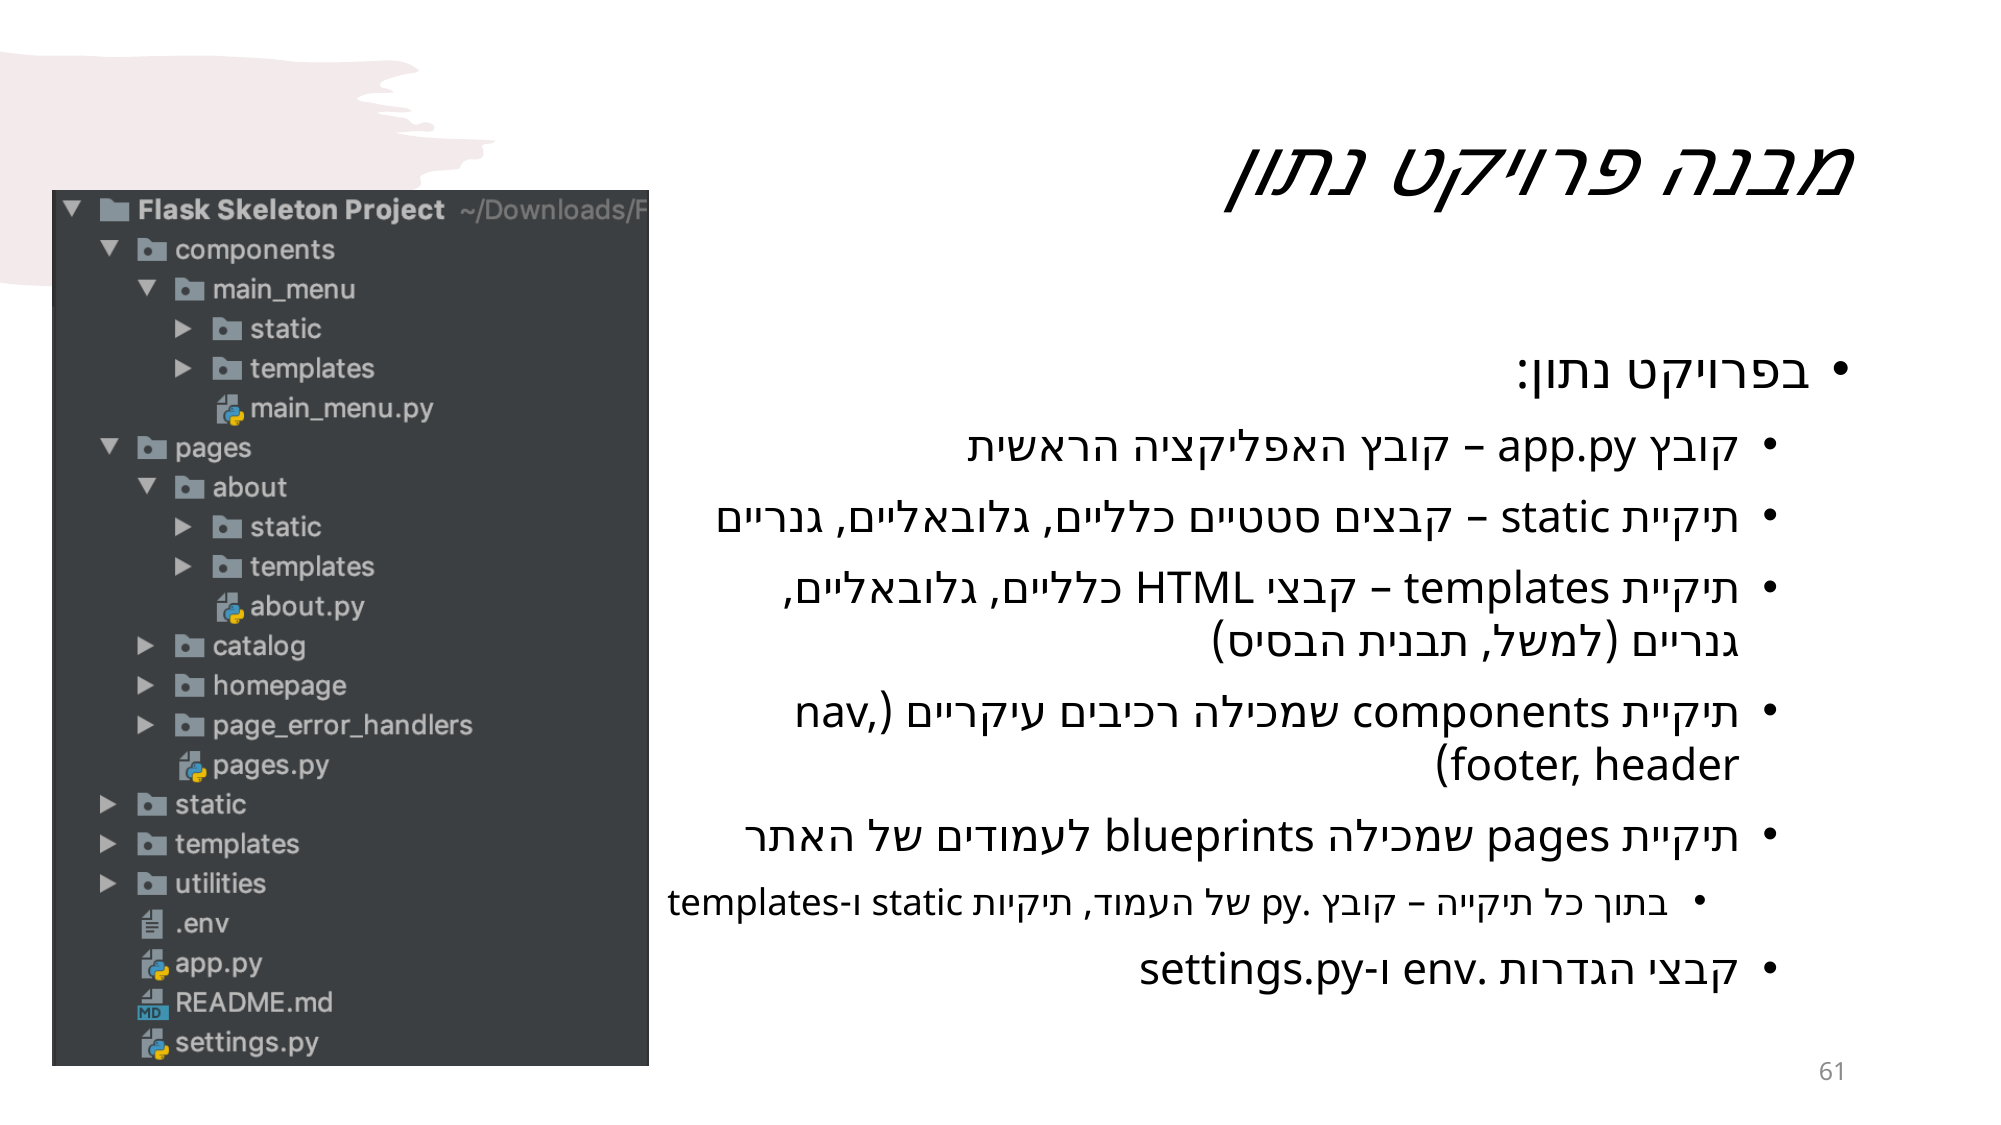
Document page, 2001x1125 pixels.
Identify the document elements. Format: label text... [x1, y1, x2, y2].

picture [52, 190, 649, 1066]
list בפרויקט נתון: קובץ app.py – קובץ האפליקציה הראשית תיקיית static – קבצים סטטיים כלליים, גלובאליים, גנריים תיקיית templates – קבצי HTML כלליים, גלובאליים, גנריים (למשל, תבנית הבסיס) תיקיית components שמכילה רכיבים עיקריים (nav, footer, header) תיקיית pages שמכילה blueprints לעמודים של האתר בתוך כל תיקייה – קובץ .py של העמוד, תיקיות static ו-templates קבצי הגדרות .env ו-settings.py [649, 329, 1863, 1013]
title מבנה פרויקט נתון [137, 59, 1863, 278]
slide_number 61 [1412, 1042, 1863, 1103]
